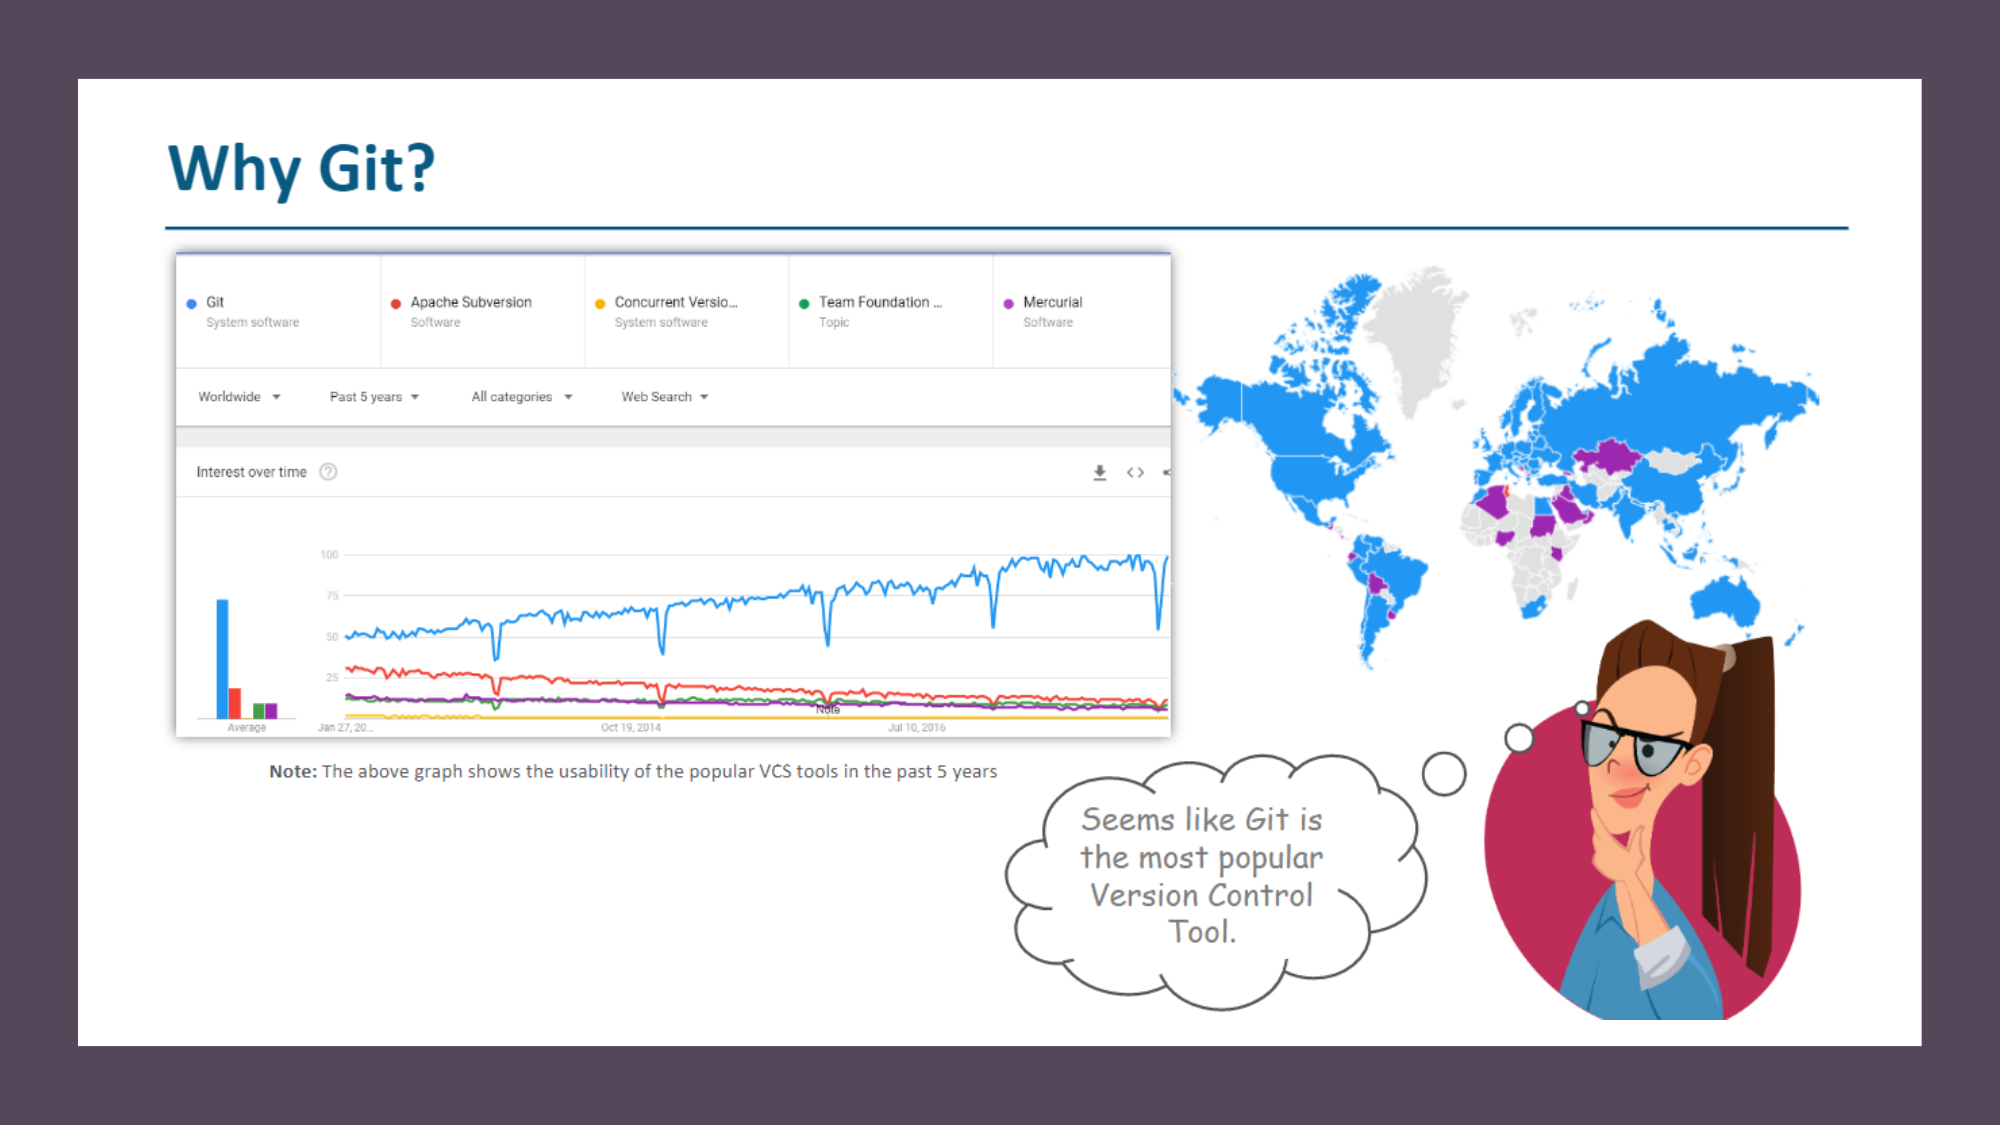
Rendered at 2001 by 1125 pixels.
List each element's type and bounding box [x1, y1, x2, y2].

text_box [0, 0, 2000, 1125]
text_box [77, 78, 1923, 1047]
list [125, 105, 1875, 1020]
